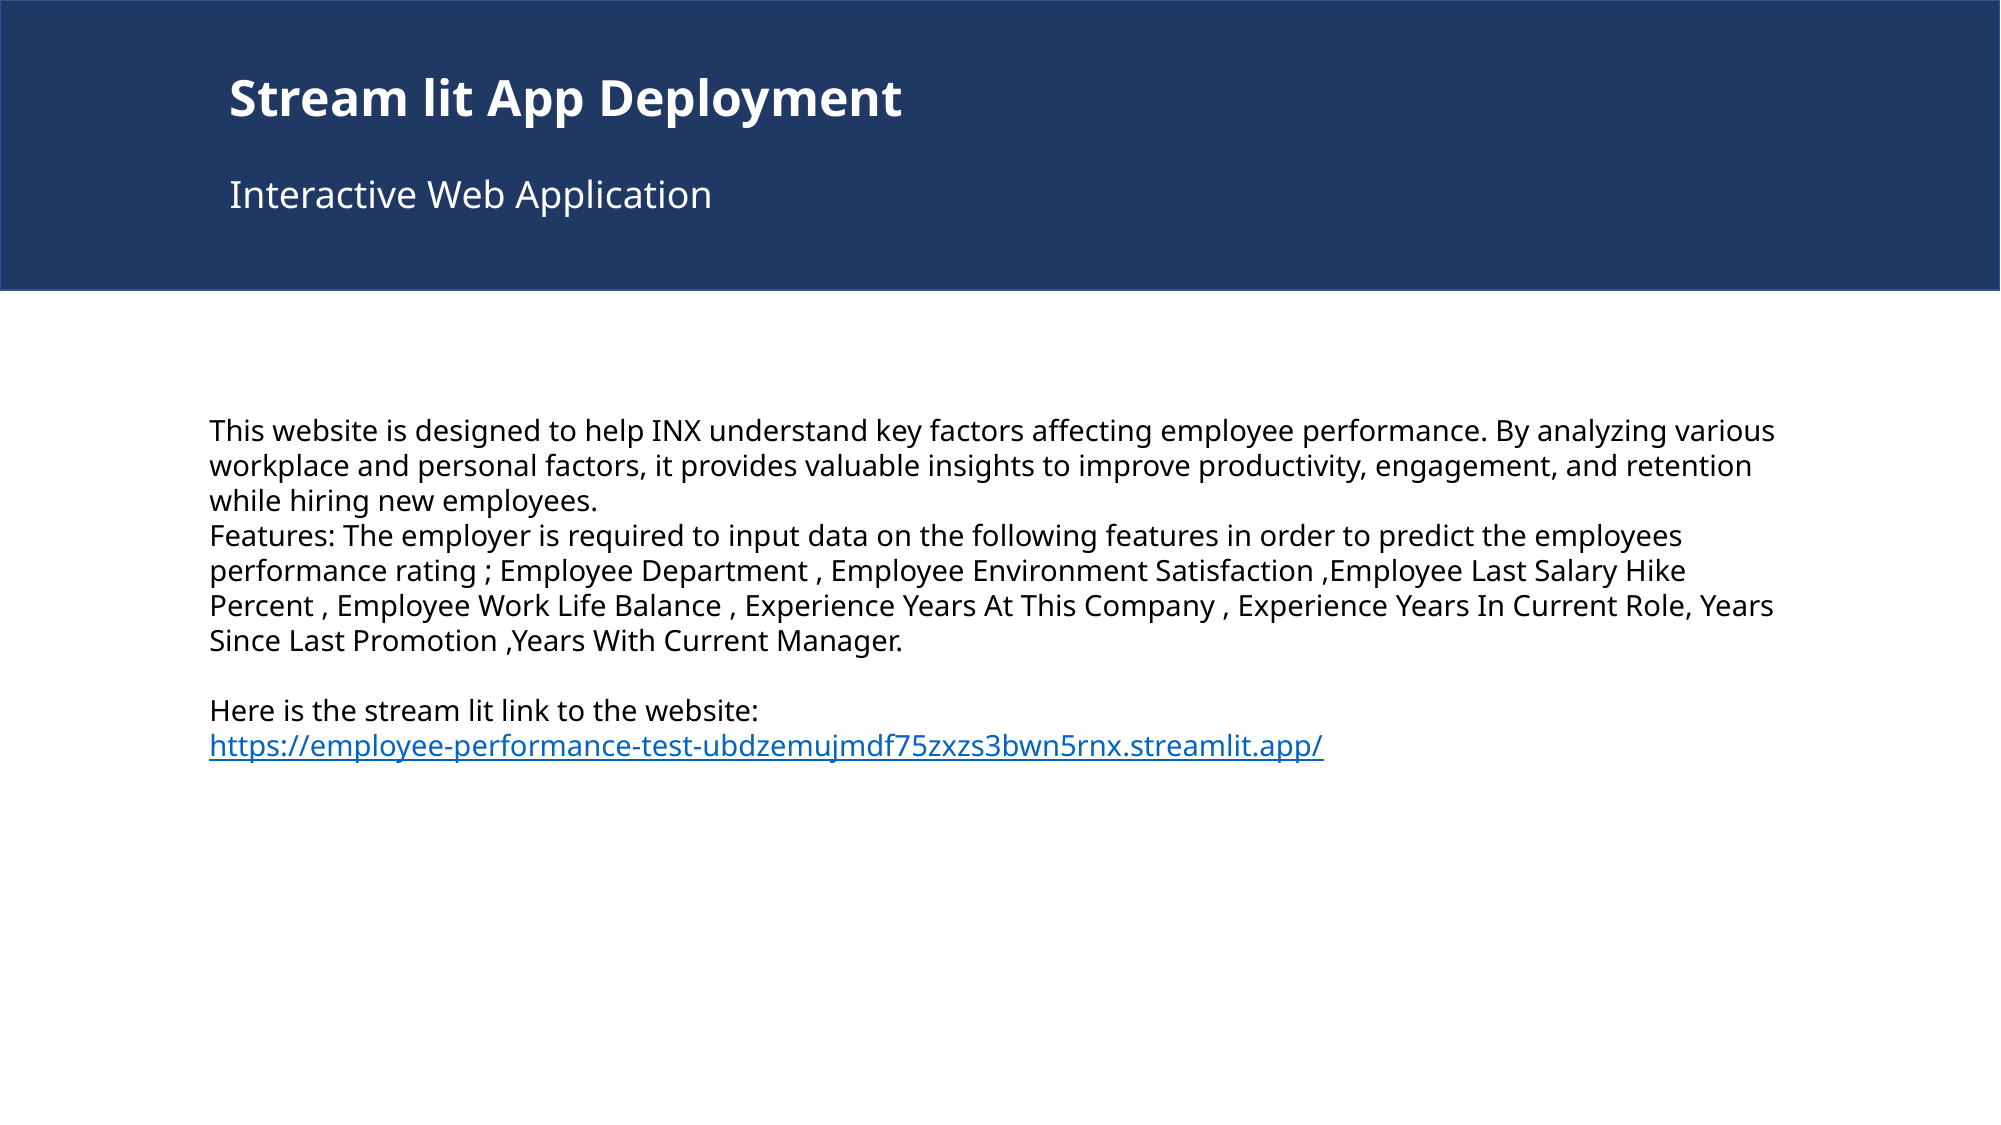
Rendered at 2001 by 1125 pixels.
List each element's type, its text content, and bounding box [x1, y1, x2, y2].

text_box [0, 0, 2000, 291]
text_box Stream lit App Deployment Interactive Web Application [214, 58, 947, 269]
text_box This website is designed to help INX understand key factors affecting employee performance. By analyzing various workplace and personal factors, it provides valuable insights to improve productivity, engagement, and retention while hiring new employees. Features: The employer is required to input data on the following features in order to predict the employees performance rating ; Employee Department , Employee Environment Satisfaction ,Employee Last Salary Hike Percent , Employee Work Life Balance , Experience Years At This Company , Experience Years In Current Role, Years Since Last Promotion ,Years With Current Manager. Here is the stream lit link to the website: https://employee-performance-test-ubdzemujmdf75zxzs3bwn5rnx.streamlit.app/ [194, 405, 1796, 820]
